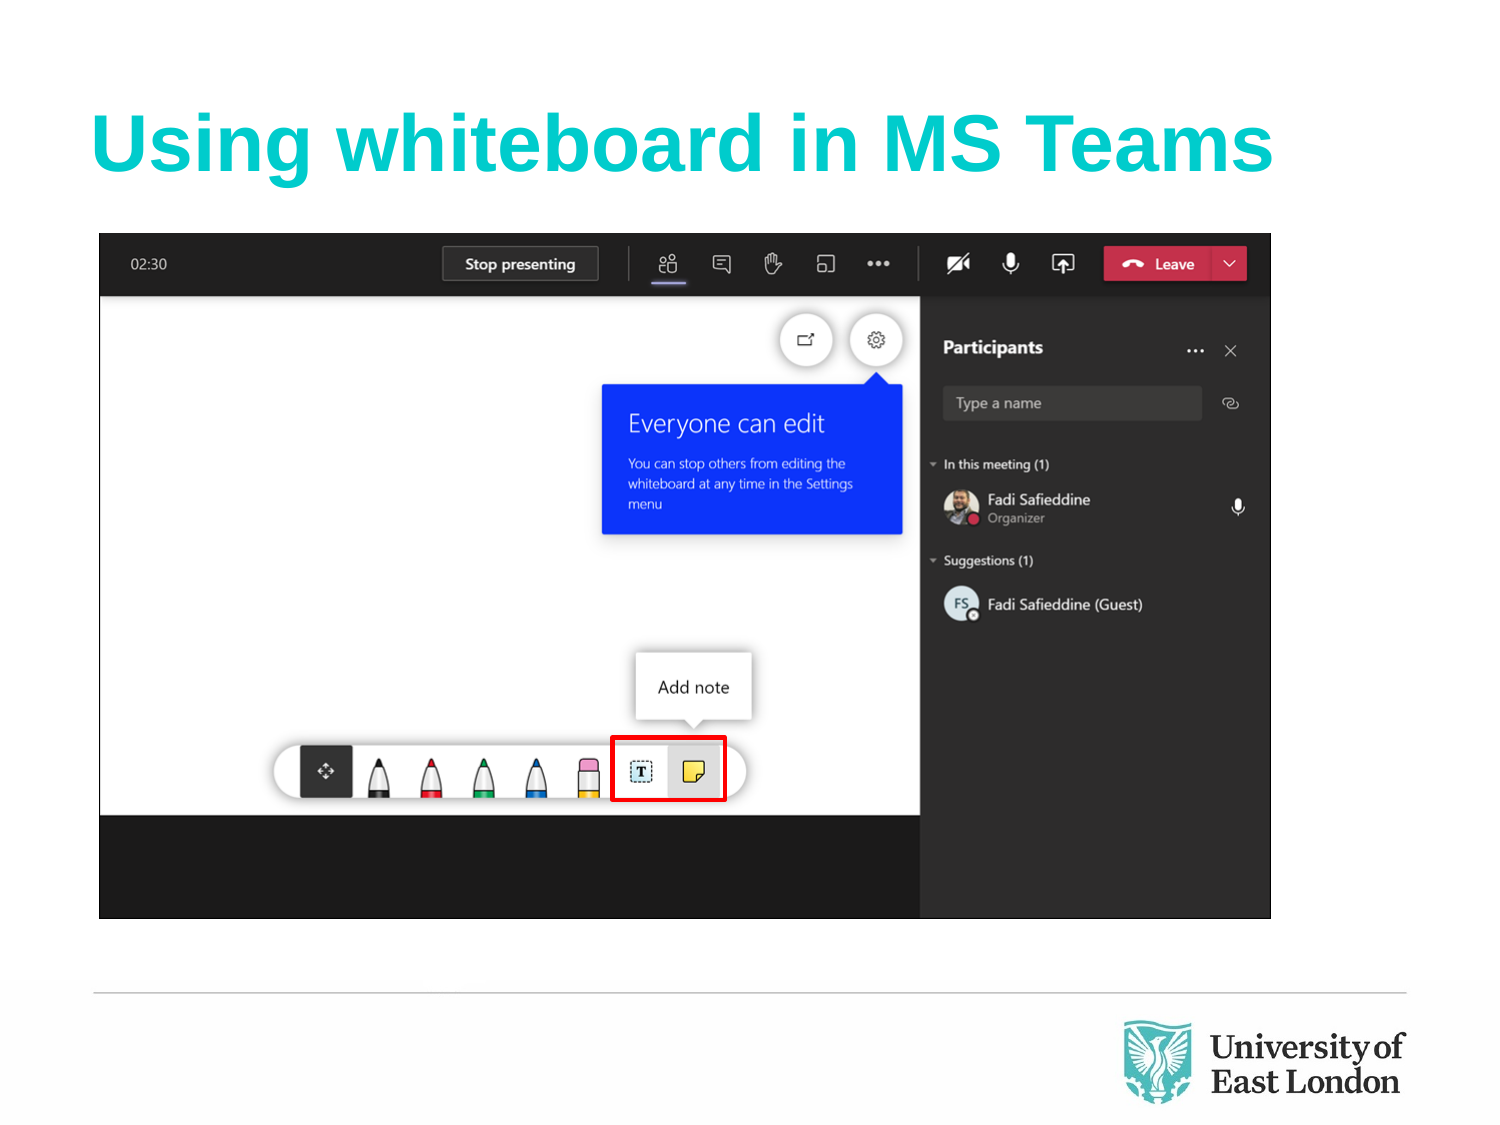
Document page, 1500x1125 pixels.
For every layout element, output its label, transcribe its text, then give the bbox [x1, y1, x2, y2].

picture [99, 187, 1271, 919]
title Using whiteboard in MS Teams [75, 45, 1425, 233]
picture [0, 980, 1500, 1125]
